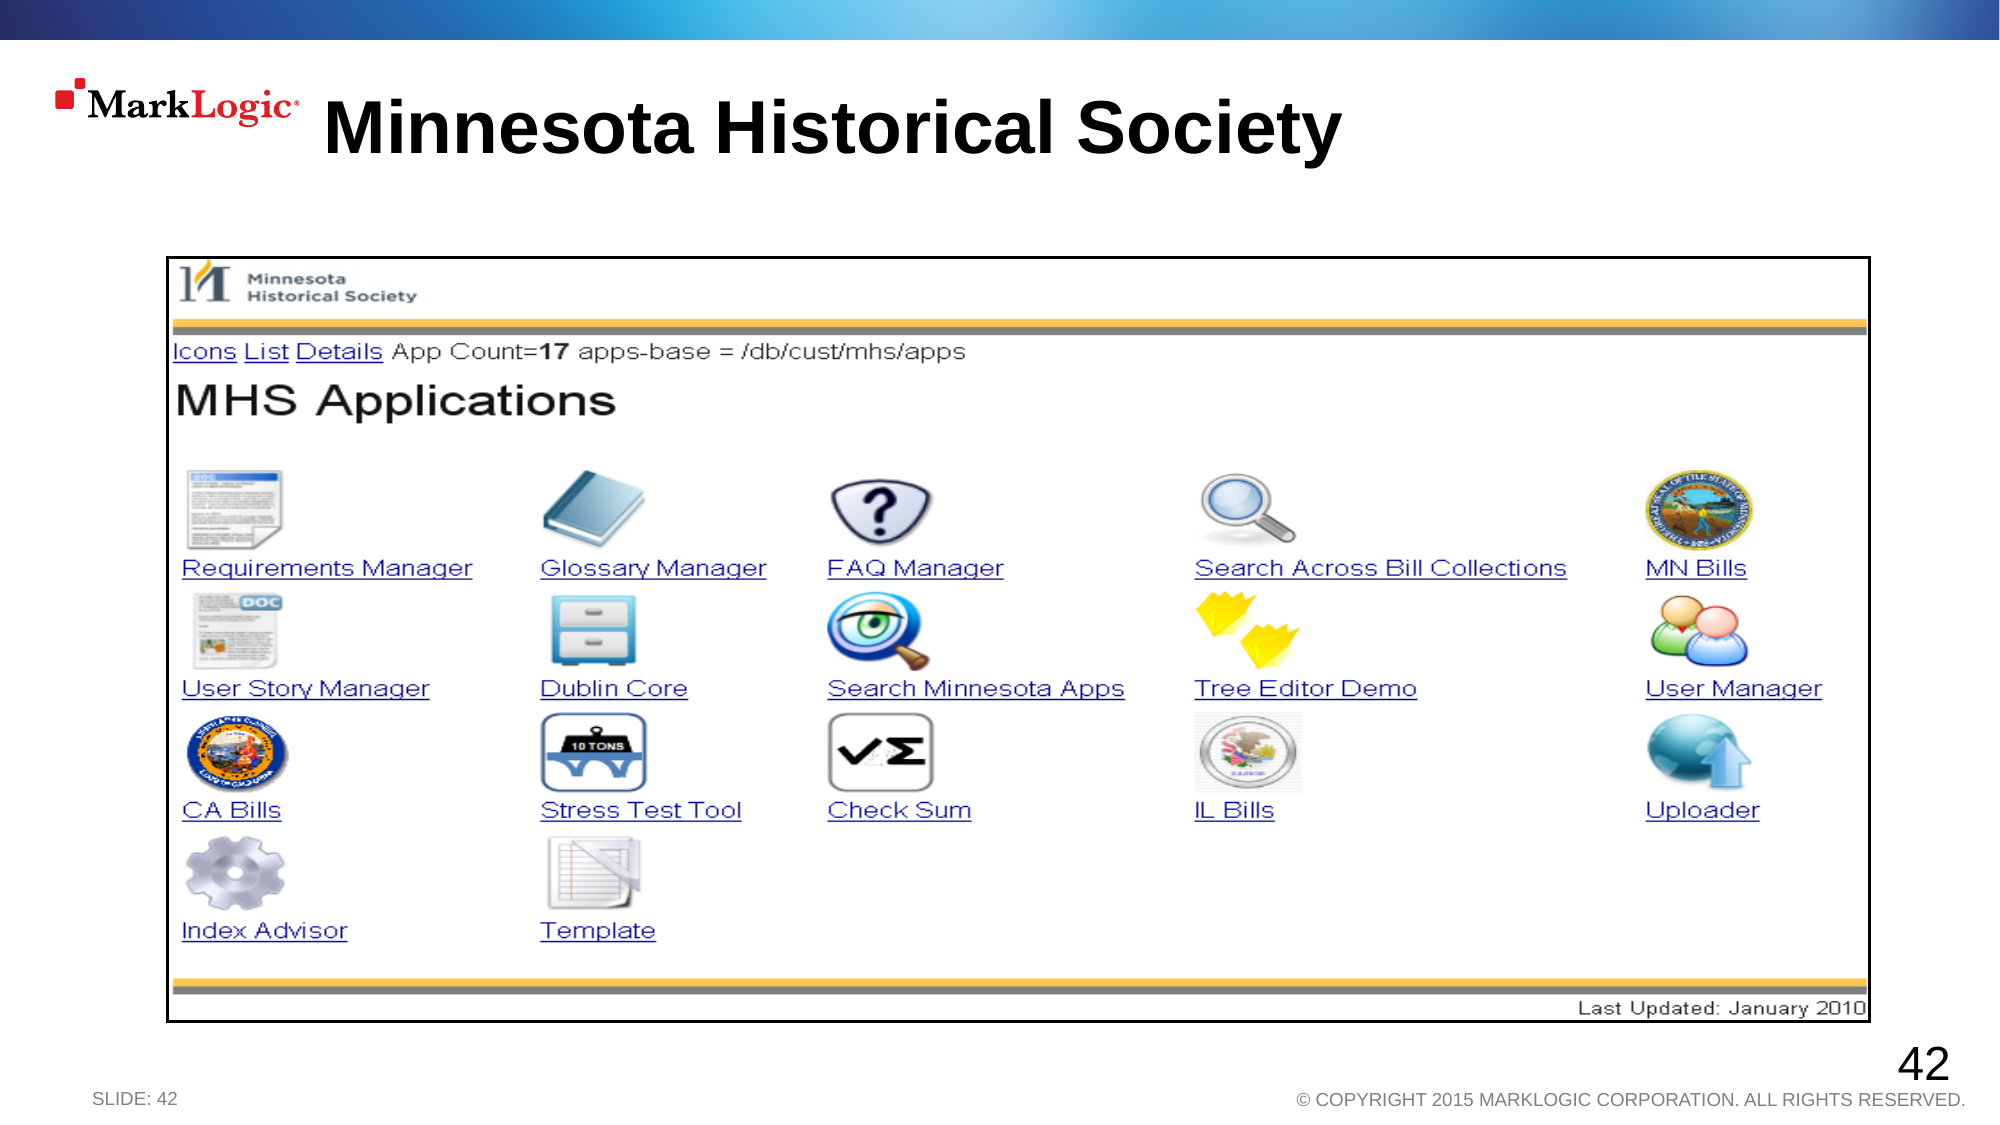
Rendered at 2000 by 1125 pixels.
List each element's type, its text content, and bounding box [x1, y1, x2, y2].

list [168, 258, 1869, 1021]
picture [0, 0, 2000, 40]
title Minnesota Historical Society [304, 37, 1910, 197]
slide_number 42 [1882, 1025, 2000, 1100]
